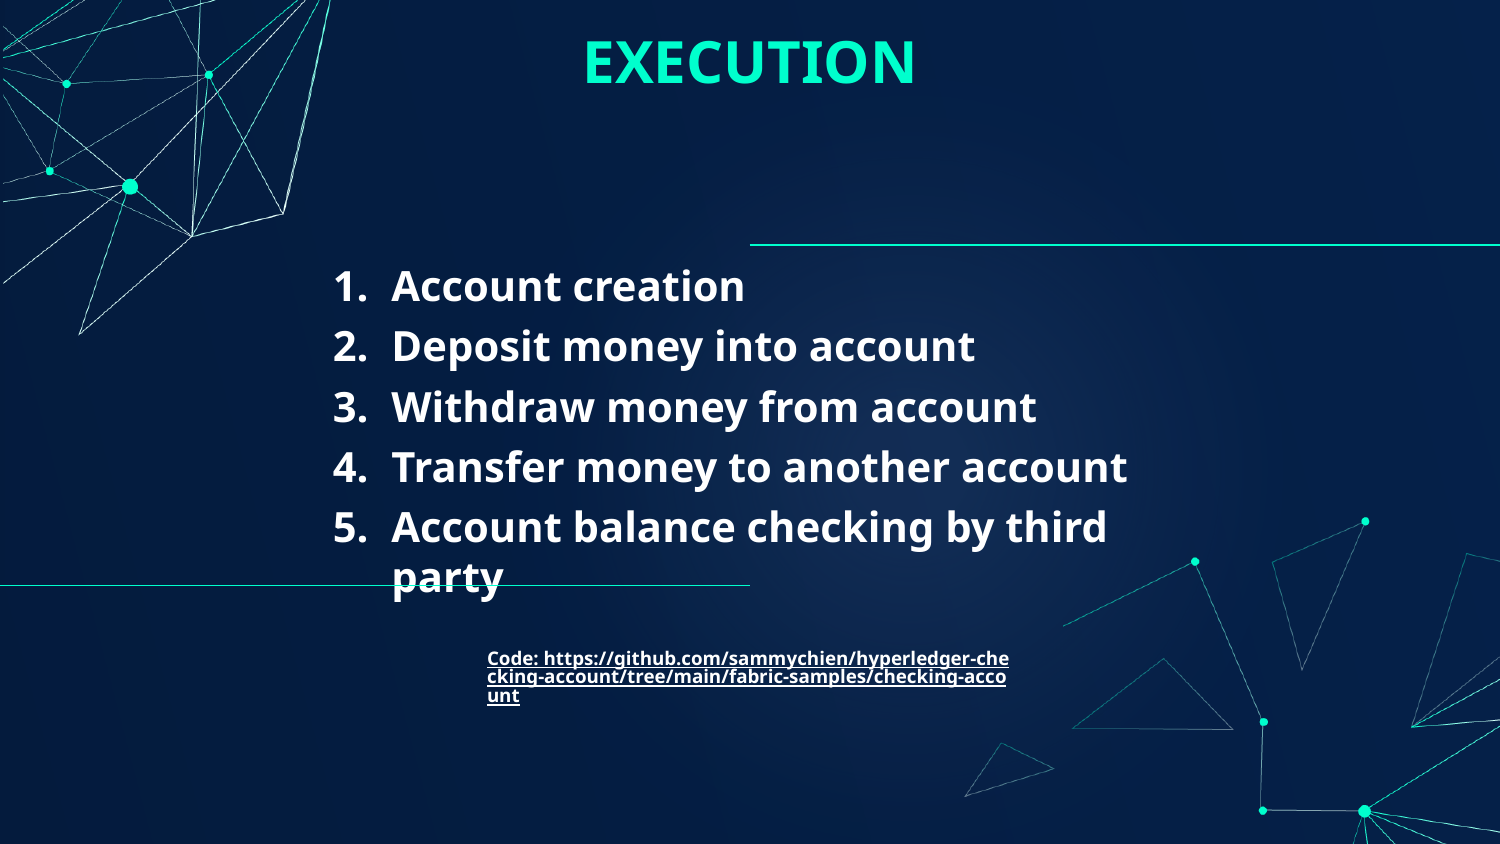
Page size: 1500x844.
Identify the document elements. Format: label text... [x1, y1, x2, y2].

picture [0, 0, 1500, 844]
subtitle Account creation Deposit money into account Withdraw money from account Transfer money to another account Account balance checking by third party [301, 244, 1199, 538]
text_box Code: https://github.com/sammychien/hyperledger-checking-account/tree/main/fabric-samples/checking-account [472, 633, 1028, 685]
title EXECUTION [432, 0, 1068, 111]
